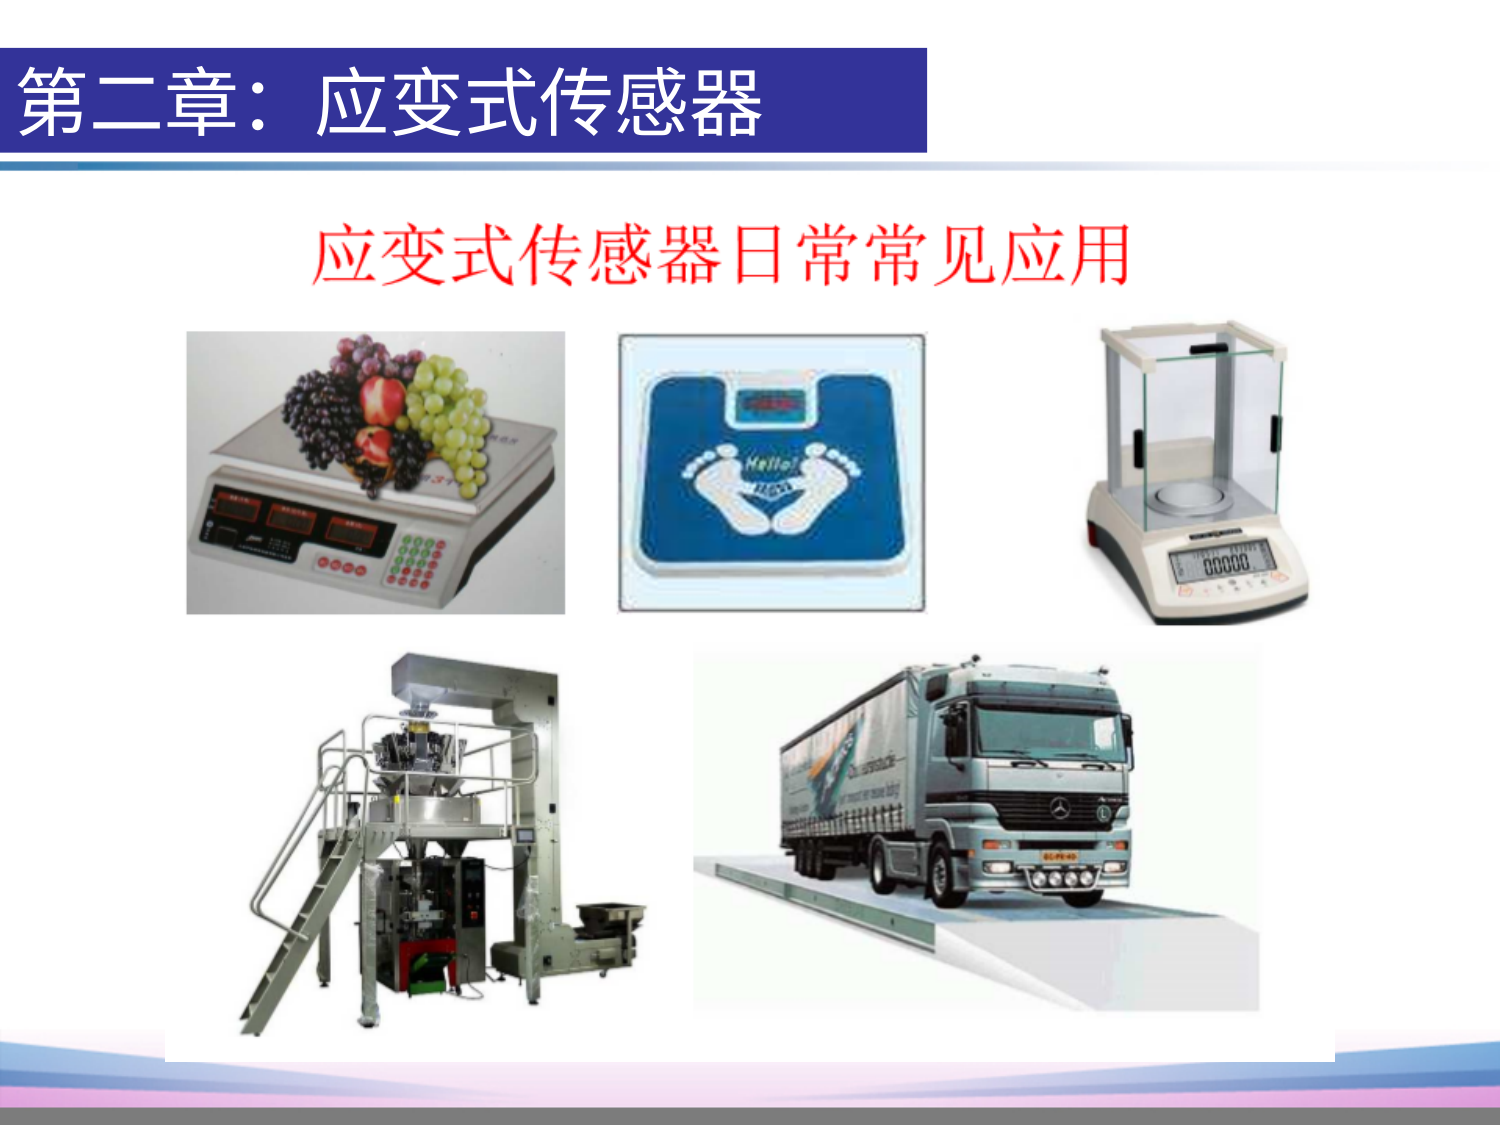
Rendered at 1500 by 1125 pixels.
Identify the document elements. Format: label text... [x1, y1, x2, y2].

picture [0, 0, 1500, 1125]
text_box 第二章：应变式传感器 [0, 47, 928, 153]
